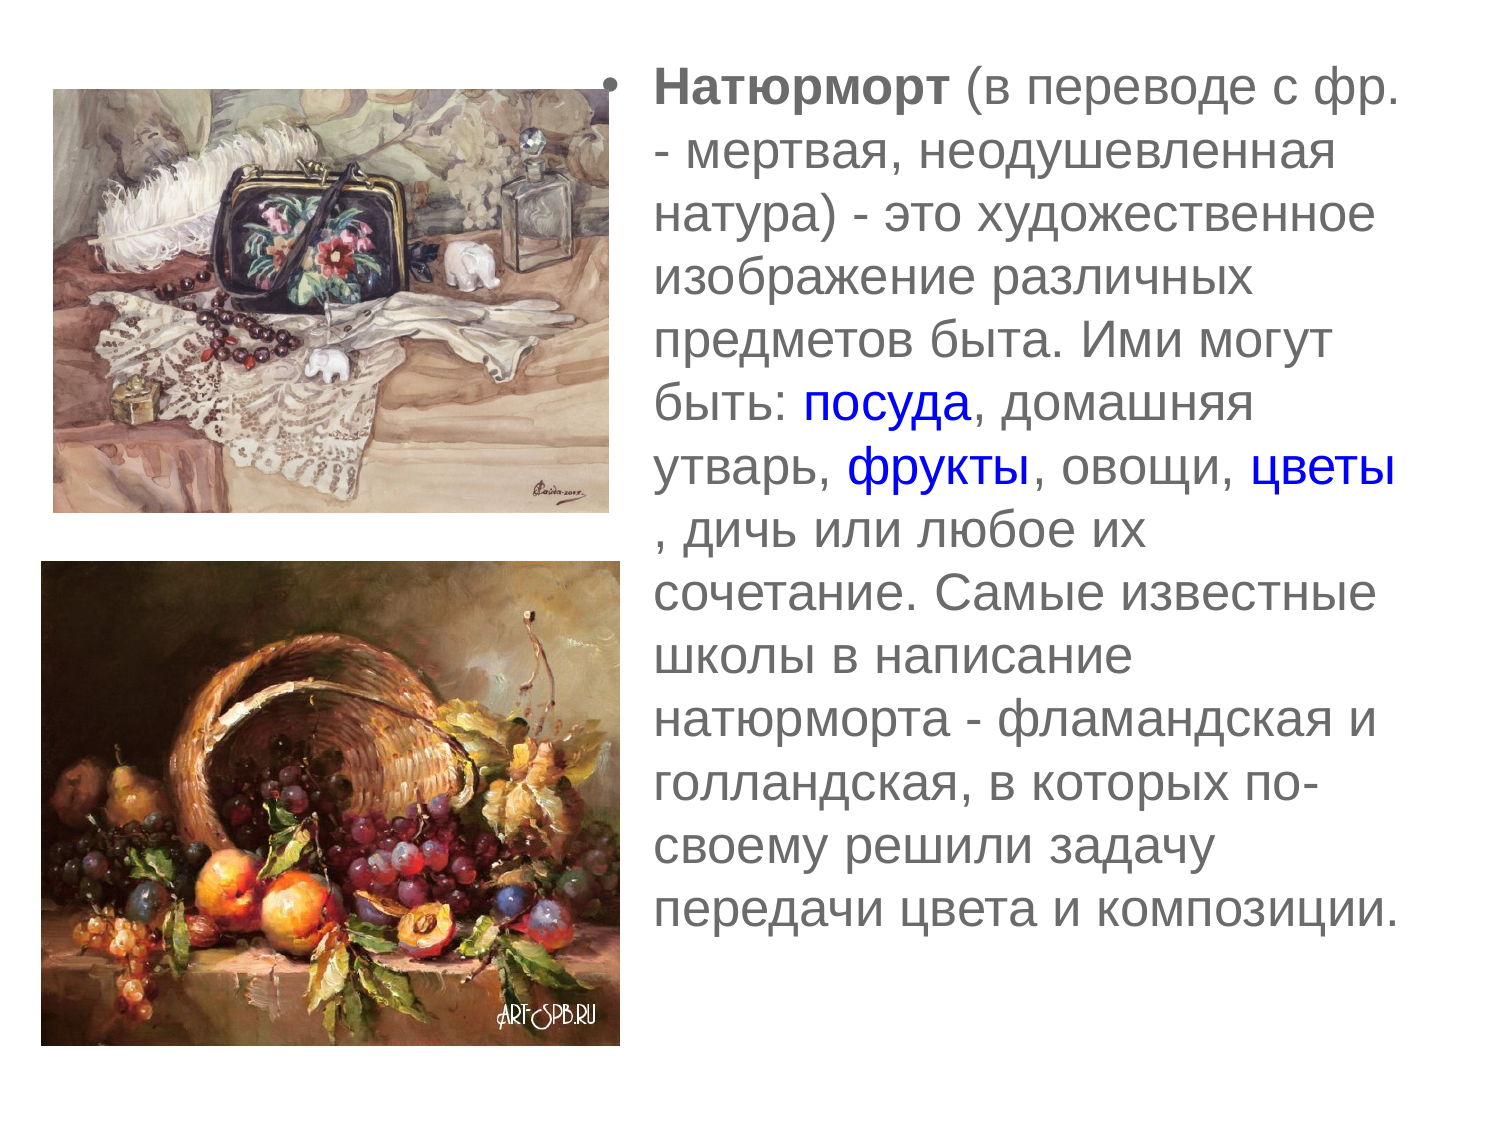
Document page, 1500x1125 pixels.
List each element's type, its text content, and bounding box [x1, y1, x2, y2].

picture [52, 89, 609, 513]
list Натюрморт (в переводе с фр. - мертвая, неодушевленная натура) - это художественное изображение различных предметов быта. Ими могут быть: посуда, домашняя утварь, фрукты, овощи, цветы, дичь или любое их сочетание. Самые известные школы в написание натюрморта - фламандская и голландская, в которых по-своему решили задачу передачи цвета и композиции. [586, 44, 1425, 1005]
picture [41, 561, 620, 1046]
